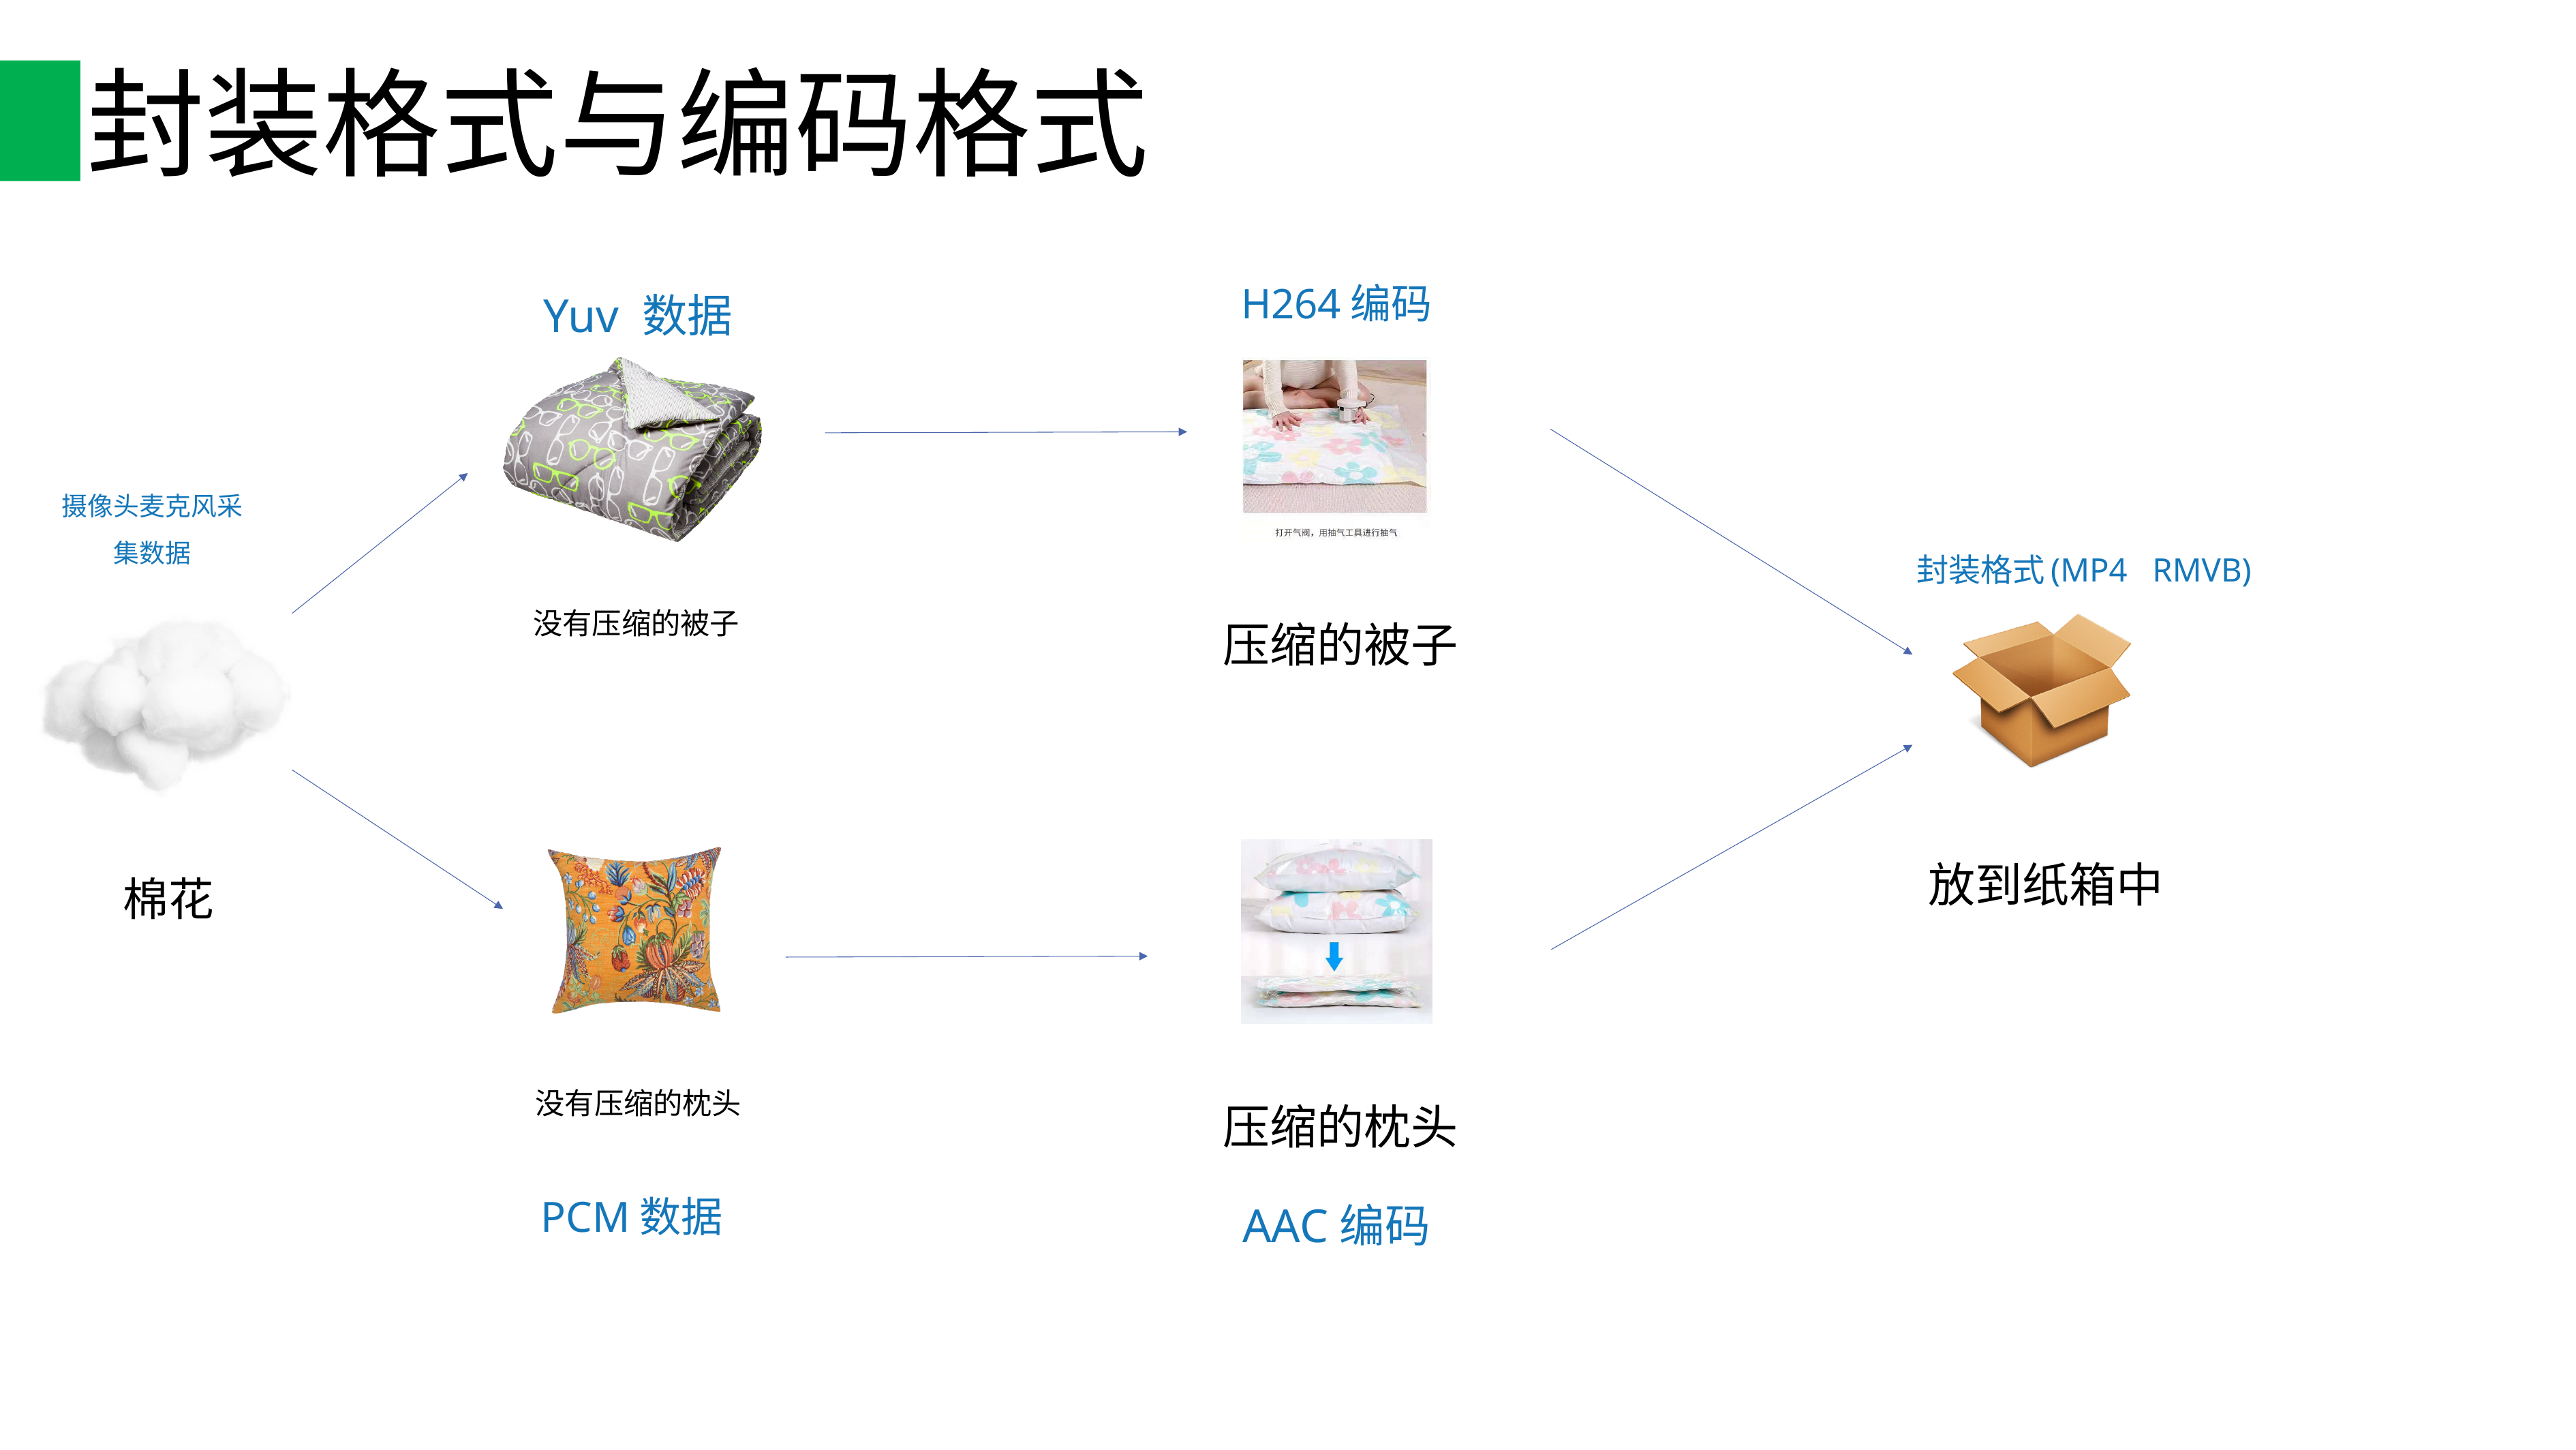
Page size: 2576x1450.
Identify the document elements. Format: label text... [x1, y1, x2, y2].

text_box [292, 770, 504, 909]
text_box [1207, 357, 1474, 678]
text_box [505, 837, 772, 1159]
text_box H264编码 [1230, 247, 1443, 352]
text_box 封装格式(MP4 RMVB) [1913, 525, 2263, 633]
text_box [1551, 744, 1913, 950]
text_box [1550, 429, 1913, 655]
text_box AAC编码 [1230, 1164, 1443, 1269]
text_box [503, 357, 770, 678]
text_box 摄像头麦克风采集数据 [46, 469, 258, 573]
title 封装格式与编码格式 [76, 0, 2298, 269]
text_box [292, 472, 468, 614]
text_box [35, 613, 302, 935]
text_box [1207, 839, 1474, 1160]
text_box Yuv 数据 [532, 254, 745, 357]
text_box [1912, 596, 2179, 918]
text_box PCM数据 [526, 1160, 738, 1264]
